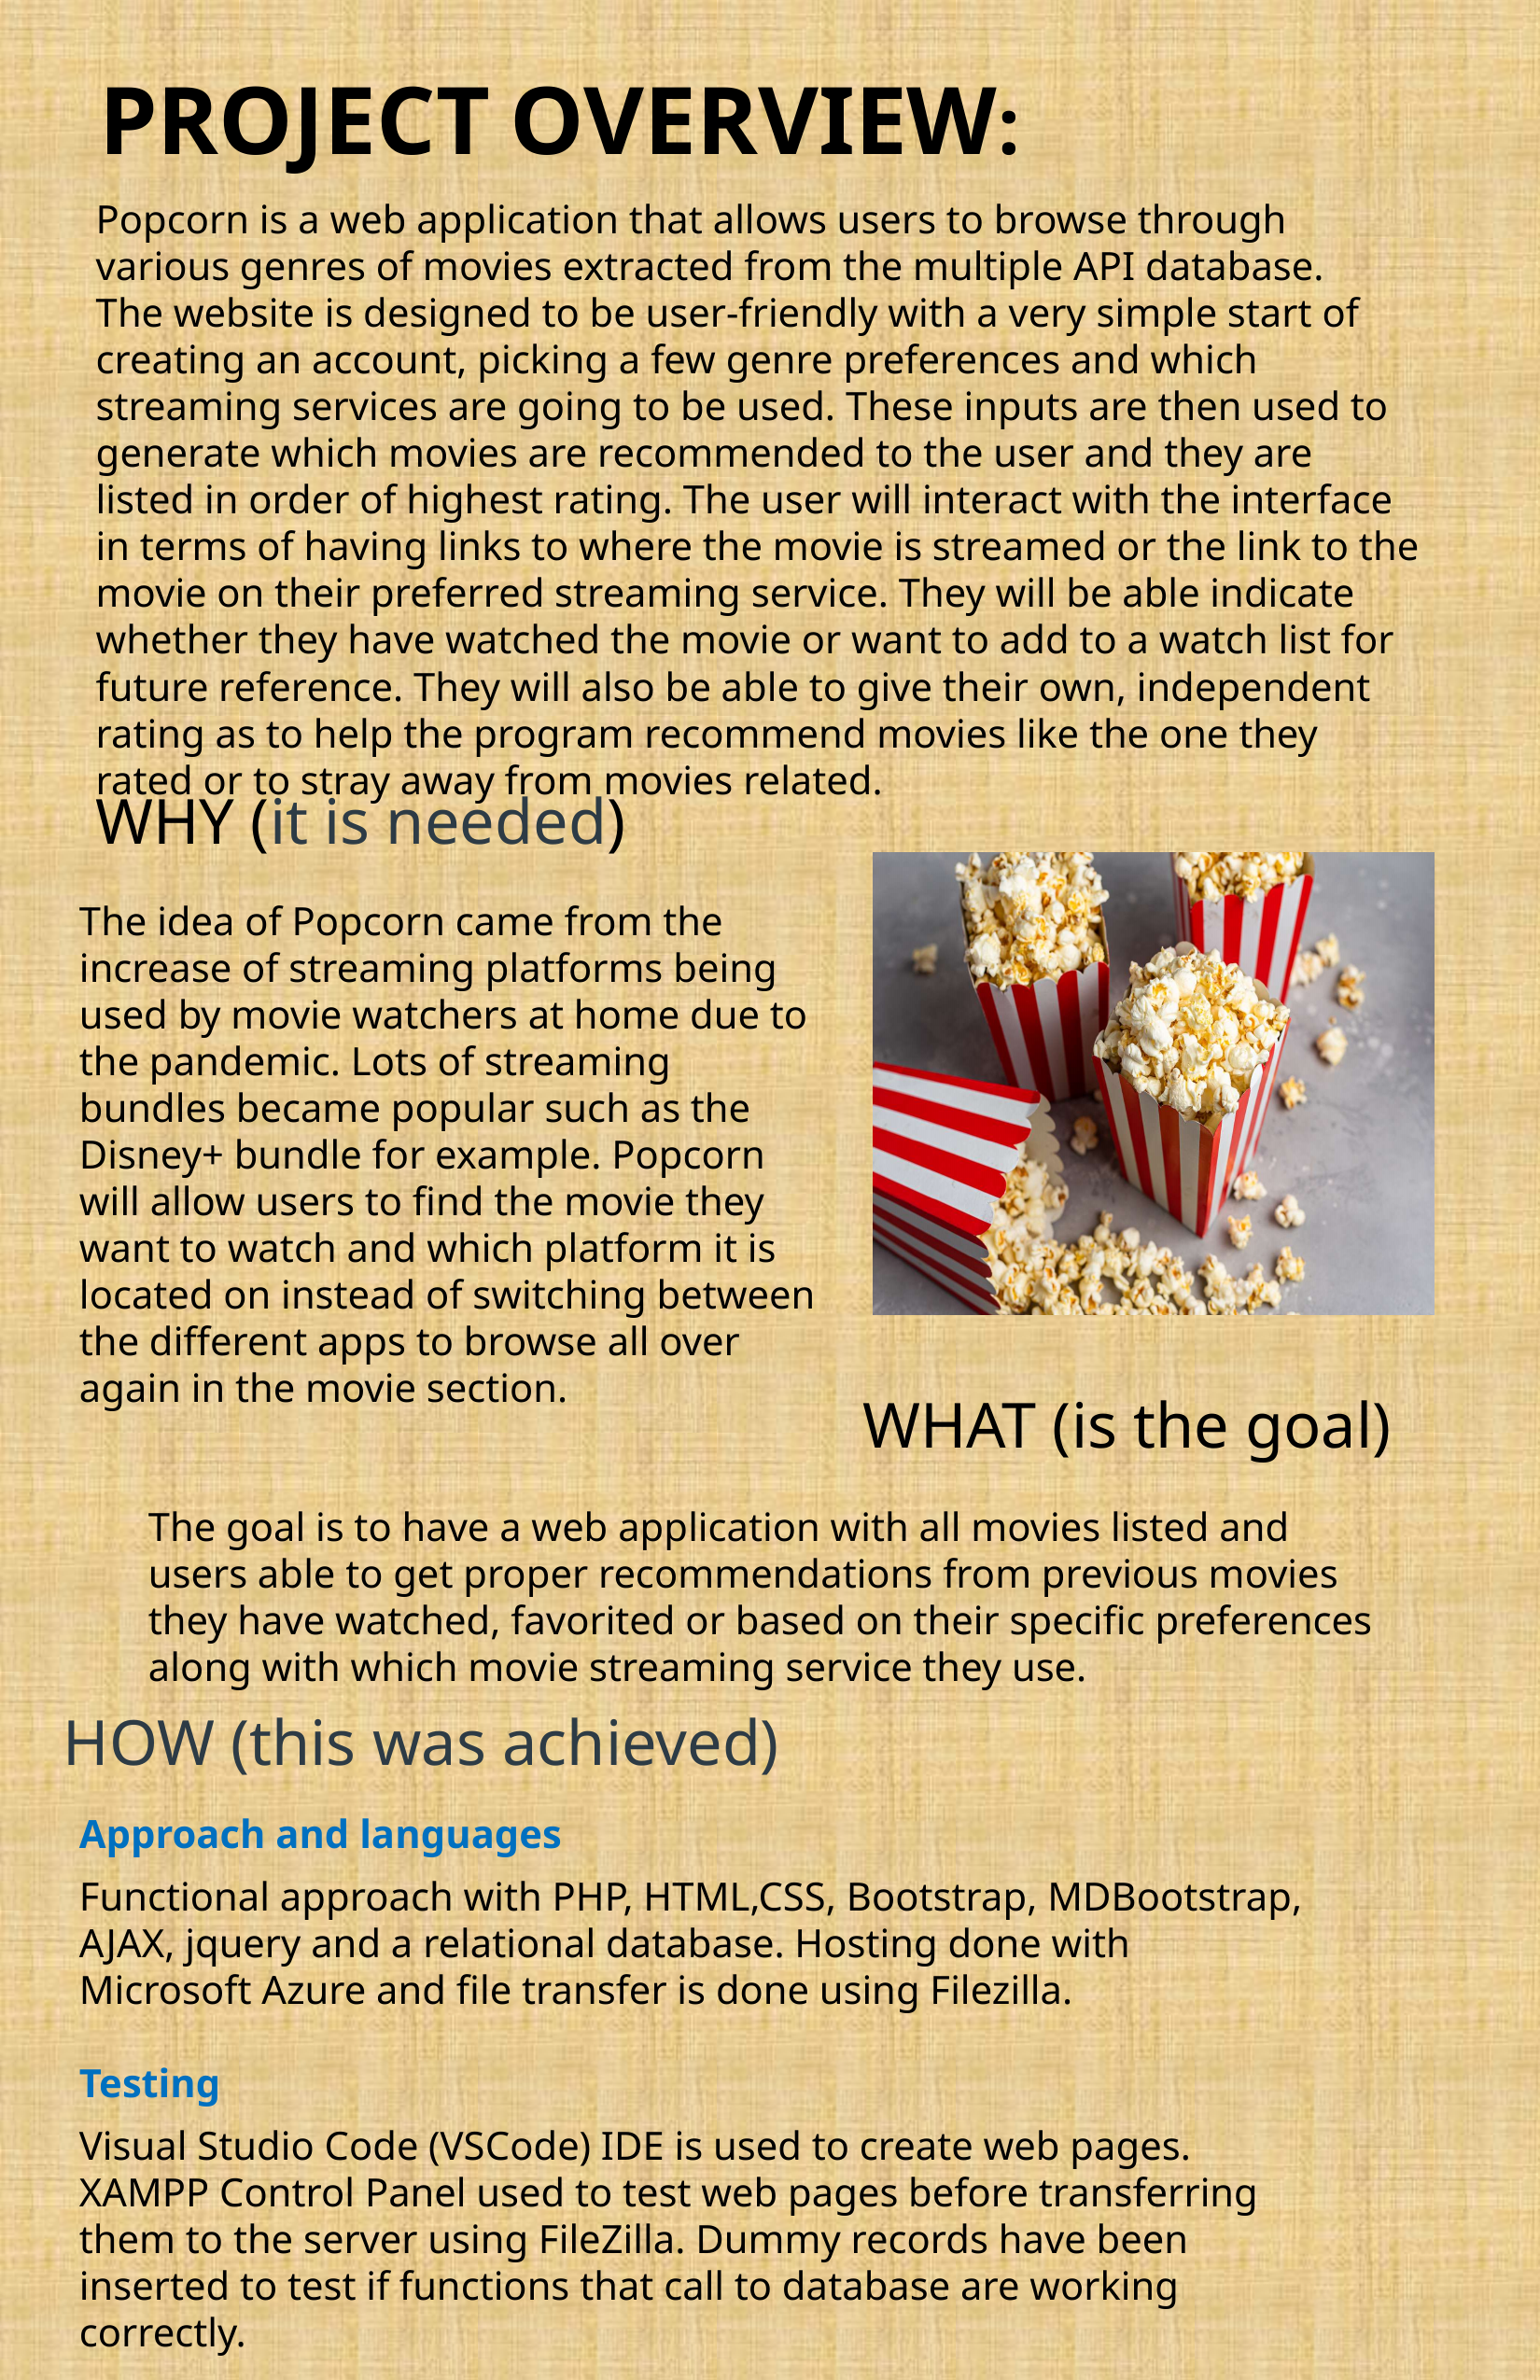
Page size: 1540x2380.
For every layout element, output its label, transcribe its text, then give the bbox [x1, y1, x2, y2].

text_box The goal is to have a web application with all movies listed and users able to get proper recommendations from previous movies they have watched, favorited or based on their specific preferences along with which movie streaming service they use. [134, 1494, 1410, 1743]
text_box WHY (it is needed) [81, 775, 1371, 863]
text_box HOW (this was achieved) [49, 1696, 1338, 1785]
text_box WHAT (is the goal) [117, 1379, 1406, 1467]
text_box The idea of Popcorn came from the increase of streaming platforms being used by movie watchers at home due to the pandemic. Lots of streaming bundles became popular such as the Disney+ bundle for example. Popcorn will allow users to find the movie they want to watch and which platform it is located on instead of switching between the different apps to browse all over again in the movie section. [65, 889, 836, 1417]
text_box PROJECT OVERVIEW: [85, 53, 1144, 180]
text_box Approach and languages Functional approach with PHP, HTML,CSS, Bootstrap, MDBootstrap, AJAX, jquery and a relational database. Hosting done with Microsoft Azure and file transfer is done using Filezilla. Testing Visual Studio Code (VSCode) IDE is used to create web pages. XAMPP Control Panel used to test web pages before transferring them to the server using FileZilla. Dummy records have been inserted to test if functions that call to database are working correctly. [65, 1802, 1322, 2380]
picture [0, 0, 1540, 2380]
text_box Popcorn is a web application that allows users to browse through various genres of movies extracted from the multiple API database. The website is designed to be user-friendly with a very simple start of creating an account, picking a few genre preferences and which streaming services are going to be used. These inputs are then used to generate which movies are recommended to the user and they are listed in order of highest rating. The user will interact with the interface in terms of having links to where the movie is streamed or the link to the movie on their preferred streaming service. They will be able indicate whether they have watched the movie or want to add to a watch list for future reference. They will also be able to give their own, independent rating as to help the program recommend movies like the one they rated or to stray away from movies related. [81, 188, 1435, 852]
